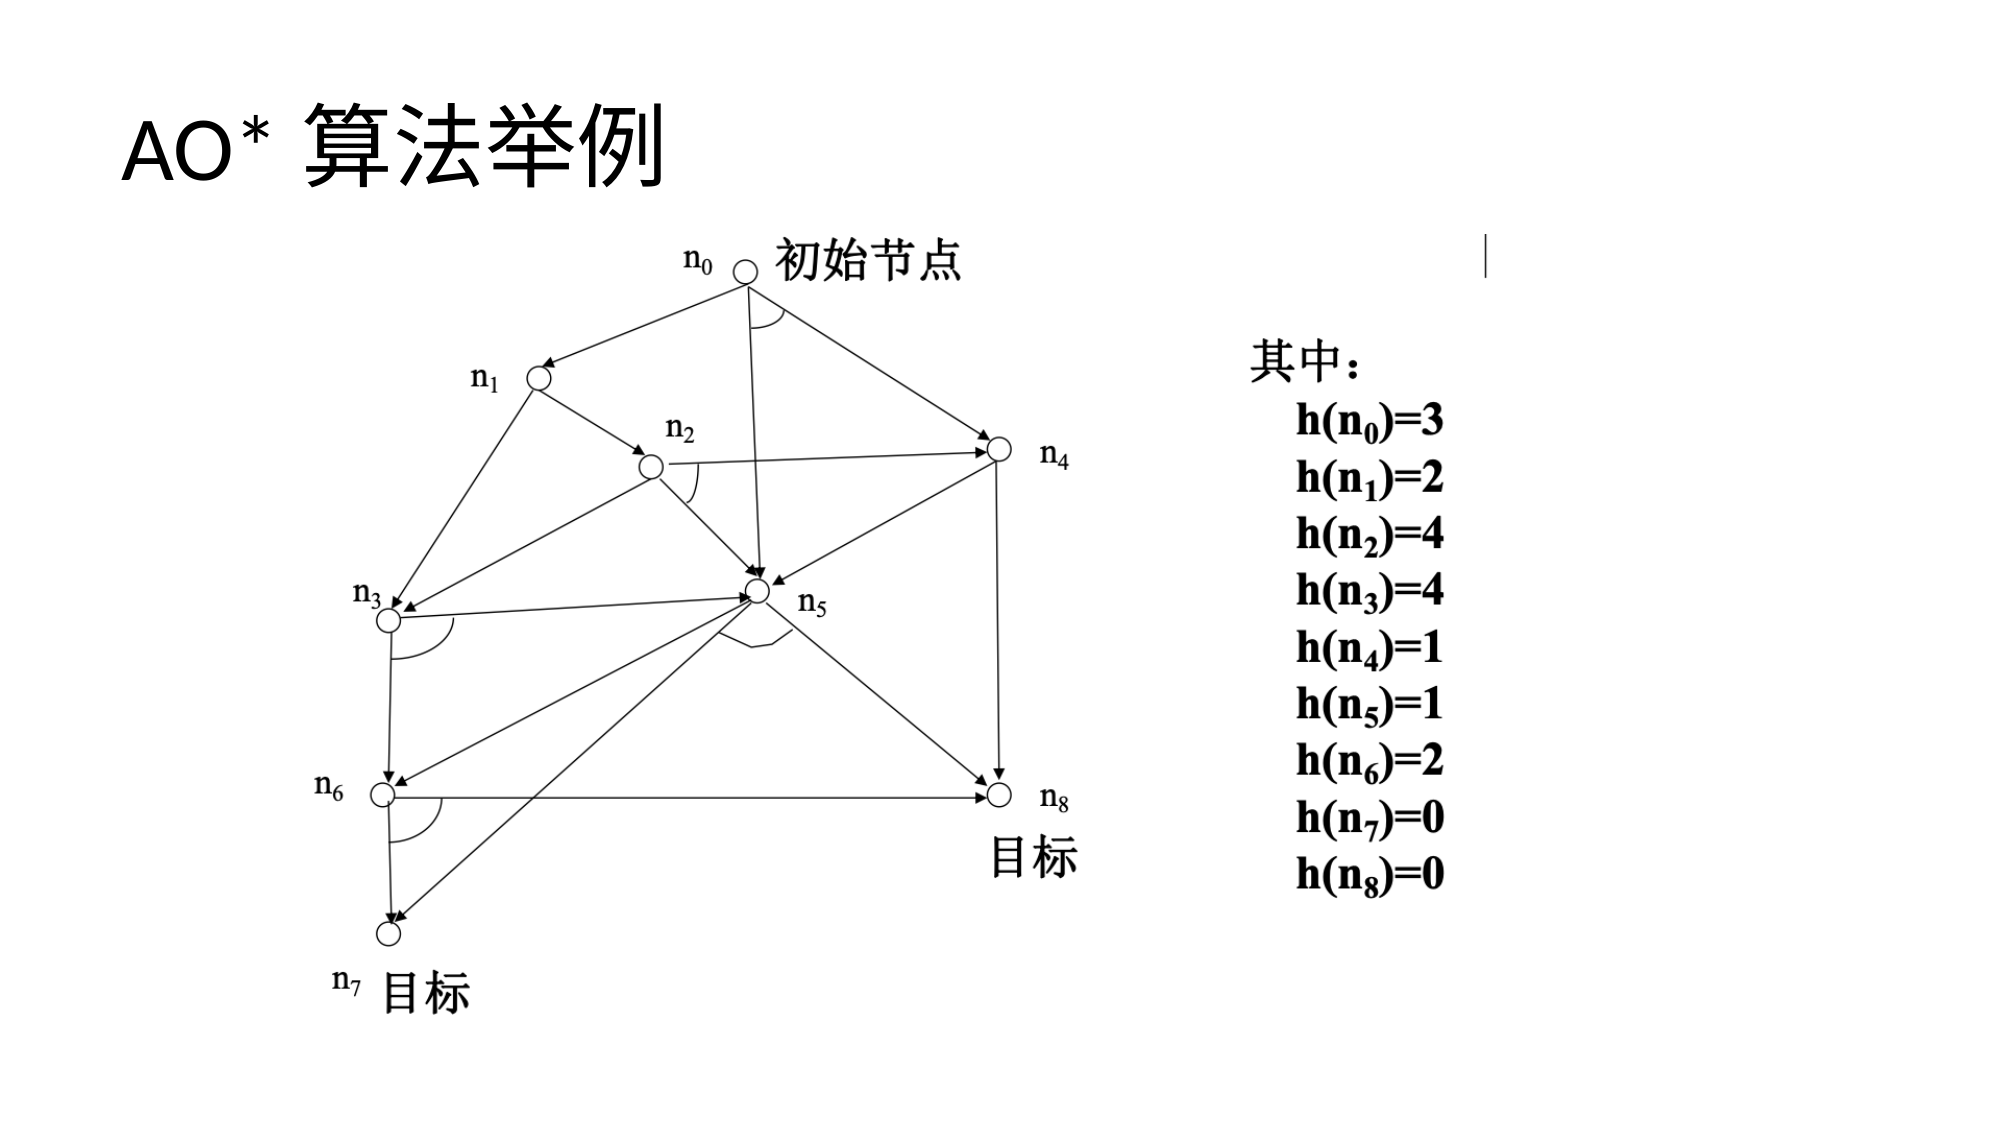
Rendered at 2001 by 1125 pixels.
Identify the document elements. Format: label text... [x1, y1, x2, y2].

picture [280, 234, 1530, 1044]
title AO*算法举例 [106, 42, 1832, 260]
